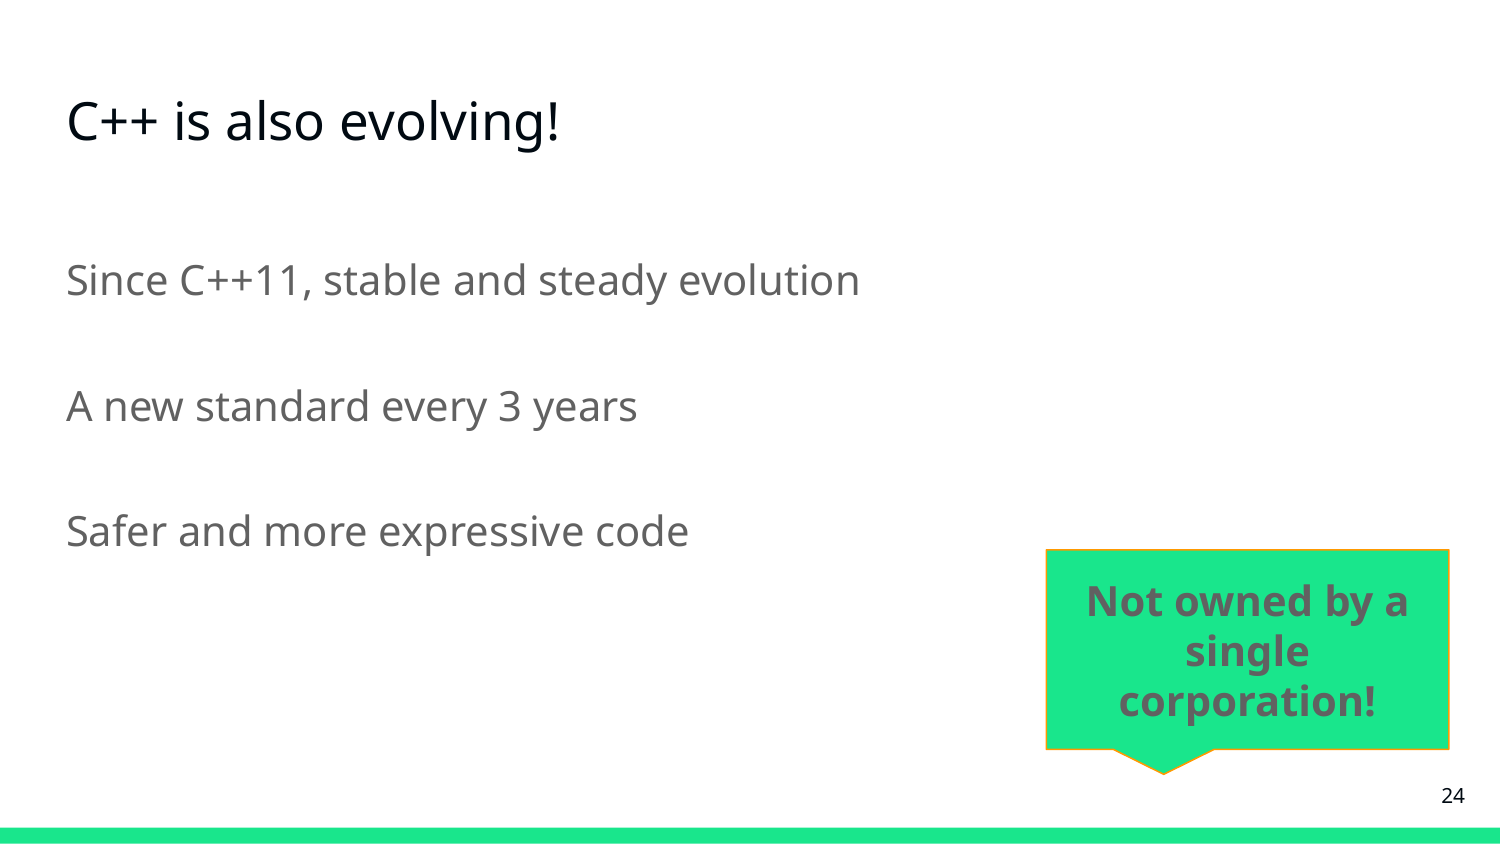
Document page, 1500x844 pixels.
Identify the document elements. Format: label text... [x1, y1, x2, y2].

slide_number ‹#› [1389, 764, 1480, 830]
list Since C++11, stable and steady evolution A new standard every 3 years Safer and more expressive code [51, 189, 1449, 750]
text_box Not owned by a single corporation! [1046, 549, 1449, 775]
title C++ is also evolving! [51, 72, 1449, 167]
